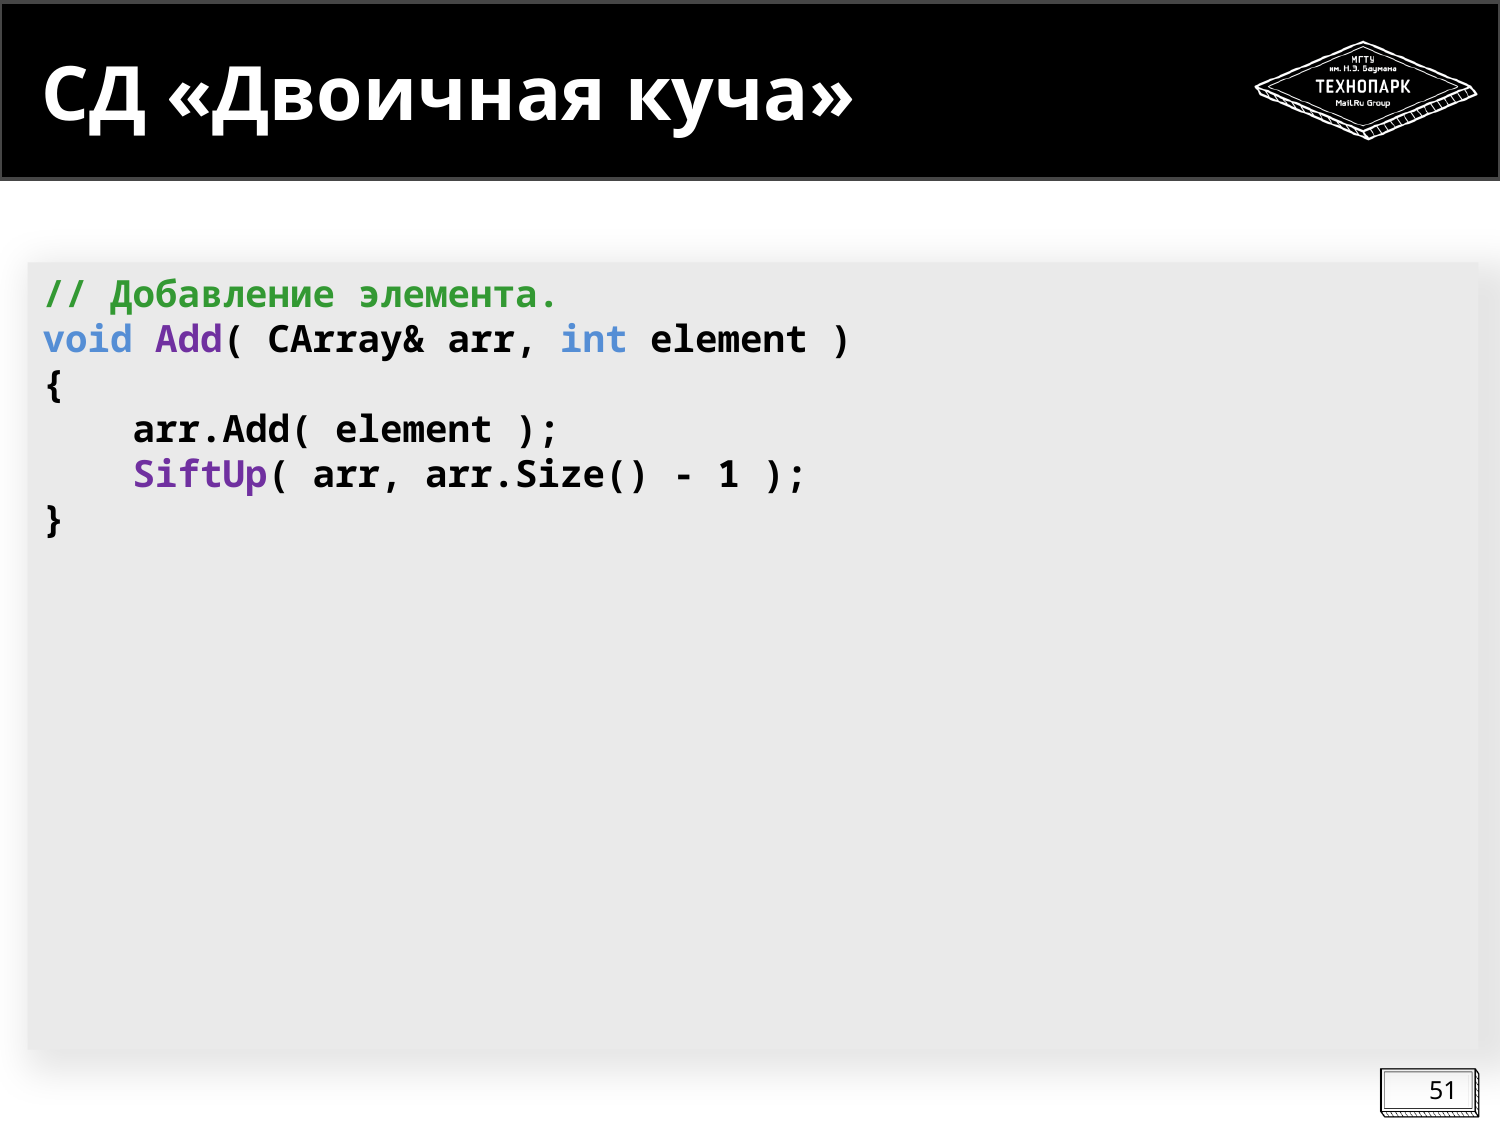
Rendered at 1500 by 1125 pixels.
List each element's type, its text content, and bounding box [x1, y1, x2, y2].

picture [1250, 19, 1492, 162]
list // Добавление элемента. void Add( CArray& arr, int element ) { arr.Add( element ); SiftUp( arr, arr.Size() - 1 ); } [27, 262, 1475, 1050]
picture [1366, 1060, 1495, 1125]
slide_number 51 [1130, 1069, 1473, 1114]
title СД «Двоичная куча» [26, 15, 1250, 166]
